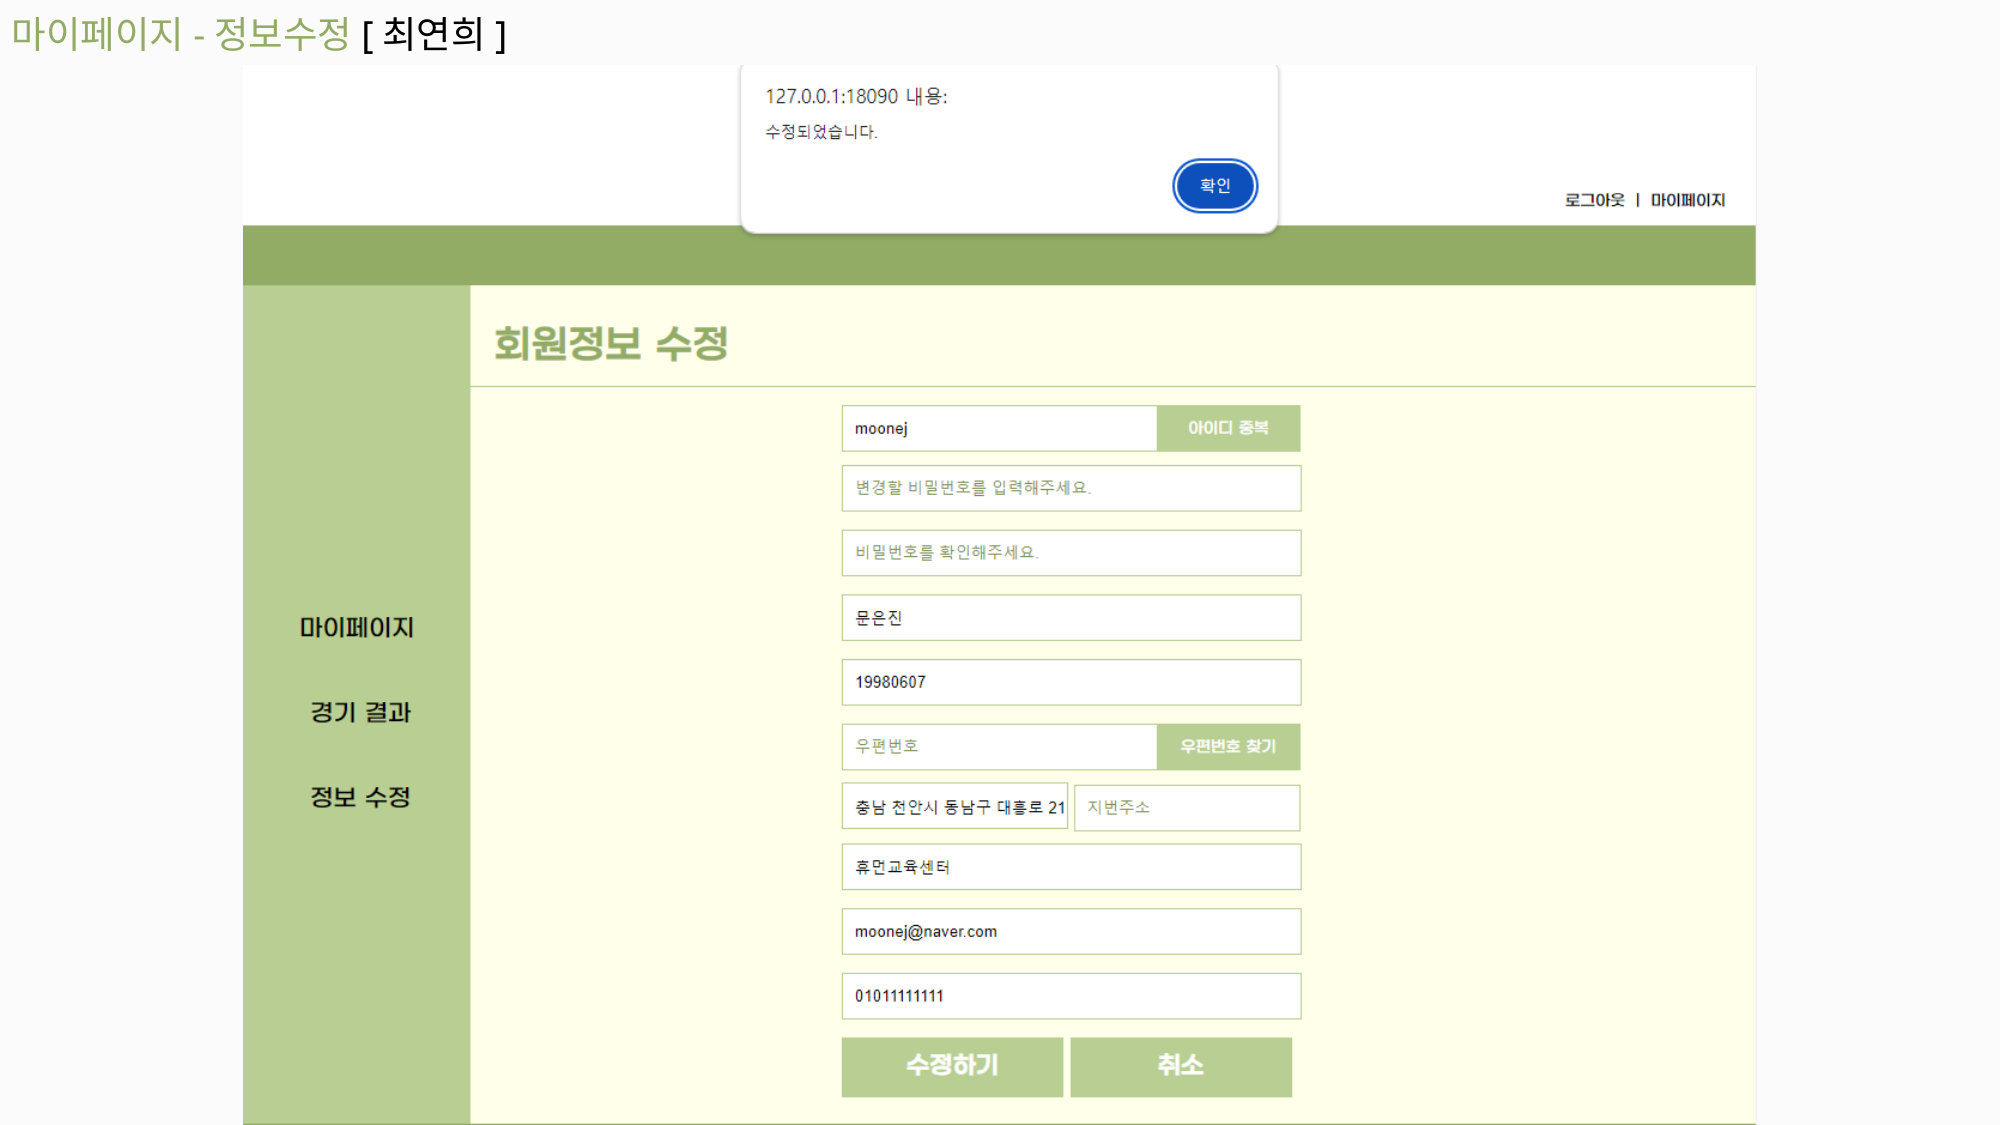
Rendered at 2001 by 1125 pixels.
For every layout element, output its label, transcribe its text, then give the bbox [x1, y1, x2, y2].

picture [242, 64, 1758, 1125]
text_box 마이페이지-정보수정[최연희] [0, 4, 522, 64]
